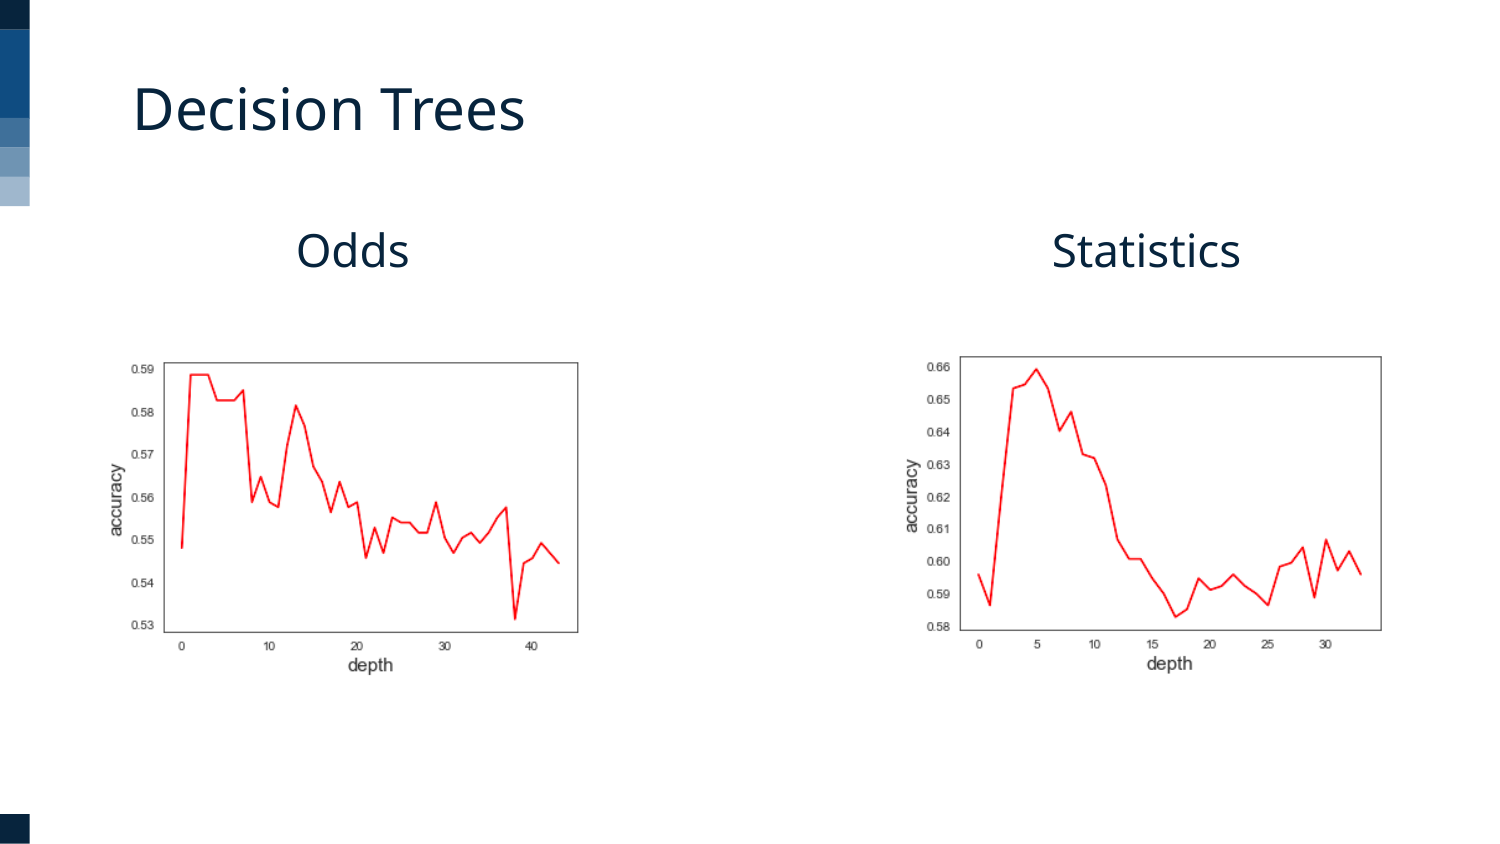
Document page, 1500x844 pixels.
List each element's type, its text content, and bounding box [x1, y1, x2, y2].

title Odds [233, 206, 473, 301]
text_box Statistics [1027, 206, 1267, 301]
picture [897, 345, 1397, 686]
title Decision Trees [117, 57, 1272, 162]
picture [103, 345, 602, 686]
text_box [0, 0, 30, 844]
